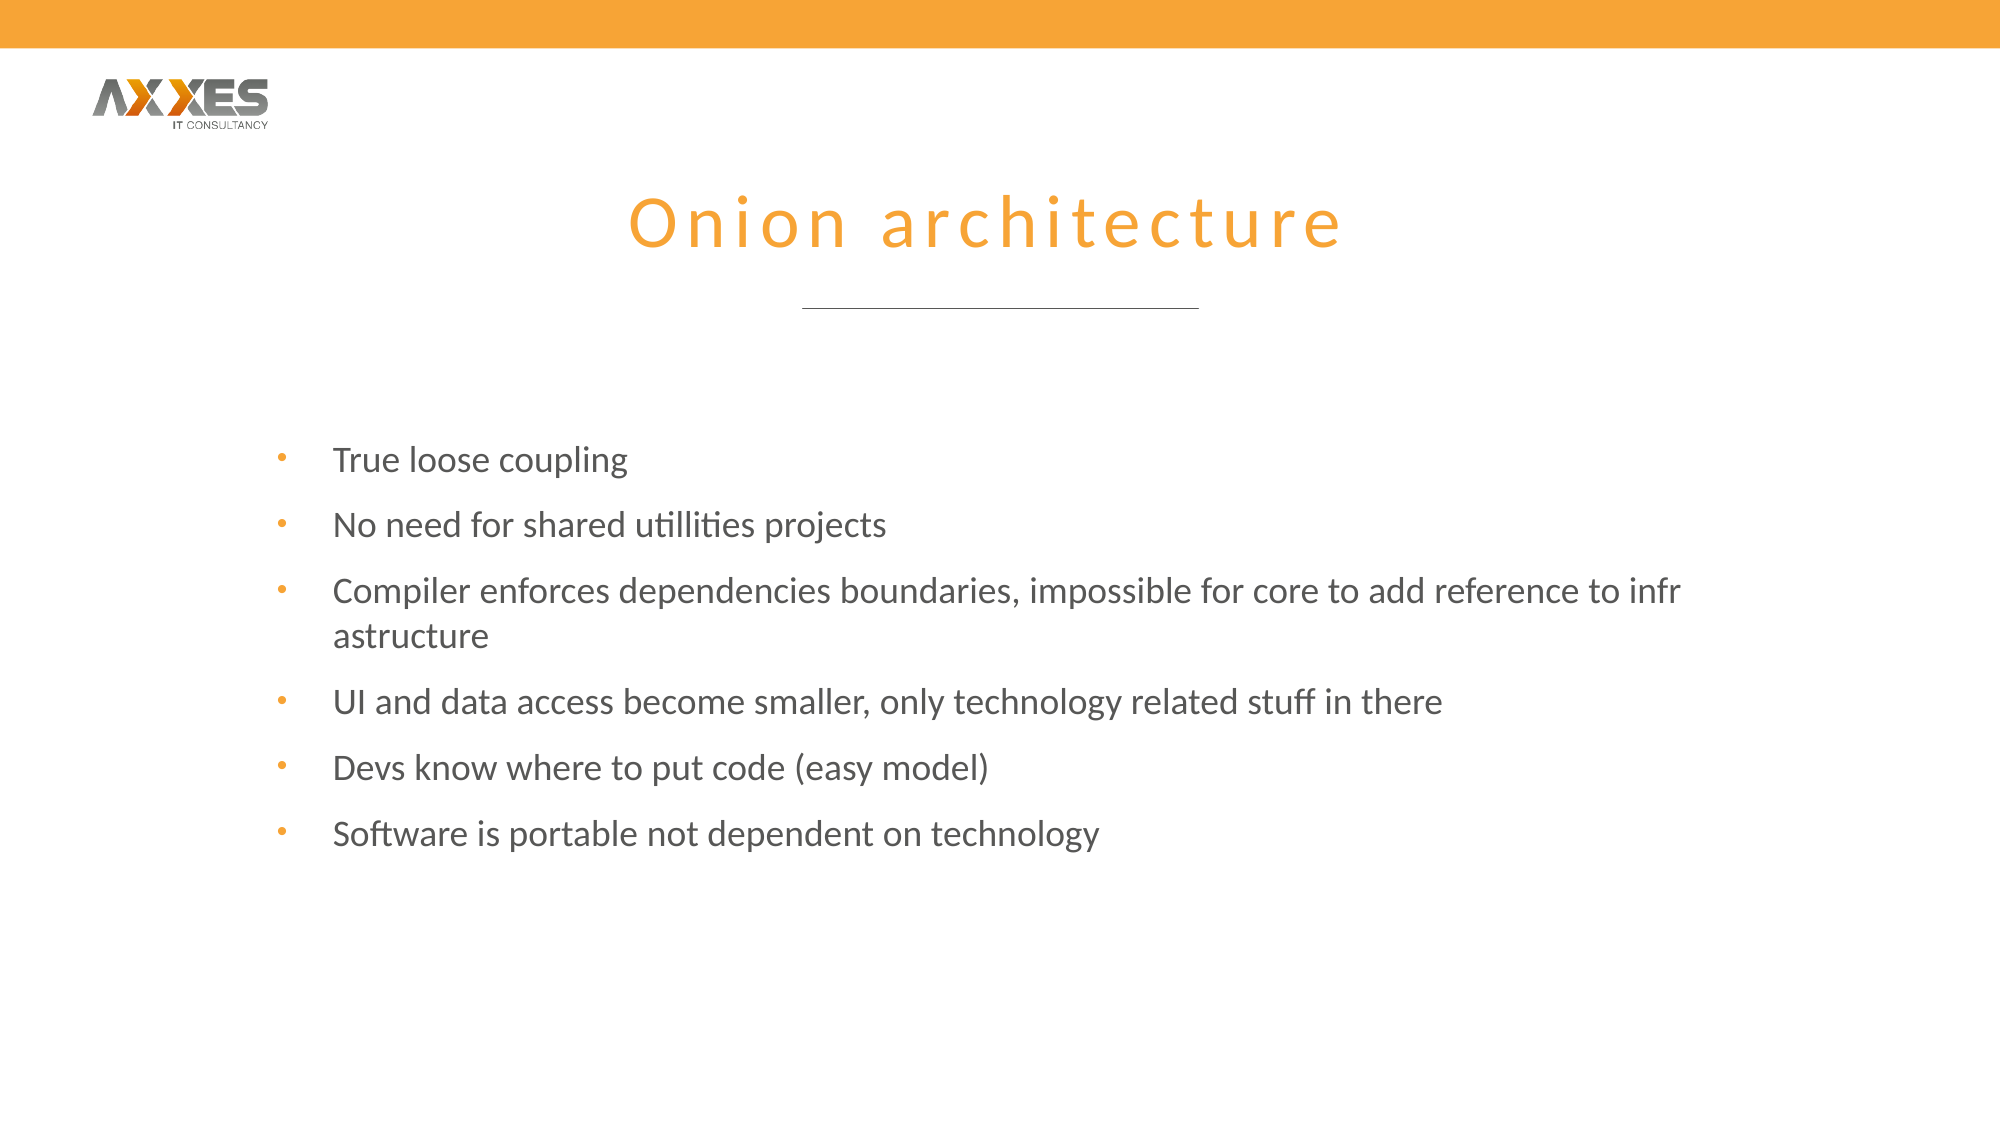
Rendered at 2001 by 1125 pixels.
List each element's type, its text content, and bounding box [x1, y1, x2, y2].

picture [92, 79, 268, 129]
title Onion architecture [267, 159, 1705, 276]
list True loose coupling​ No need for shared utillities projects​ Compiler enforces dependencies boundaries, impossible for core to add reference to infrastructure​ UI and data access become smaller, only technology related stuff in there​ Devs know where to put code (easy model)​ Software is portable not dependent on technology​ [261, 427, 1710, 988]
